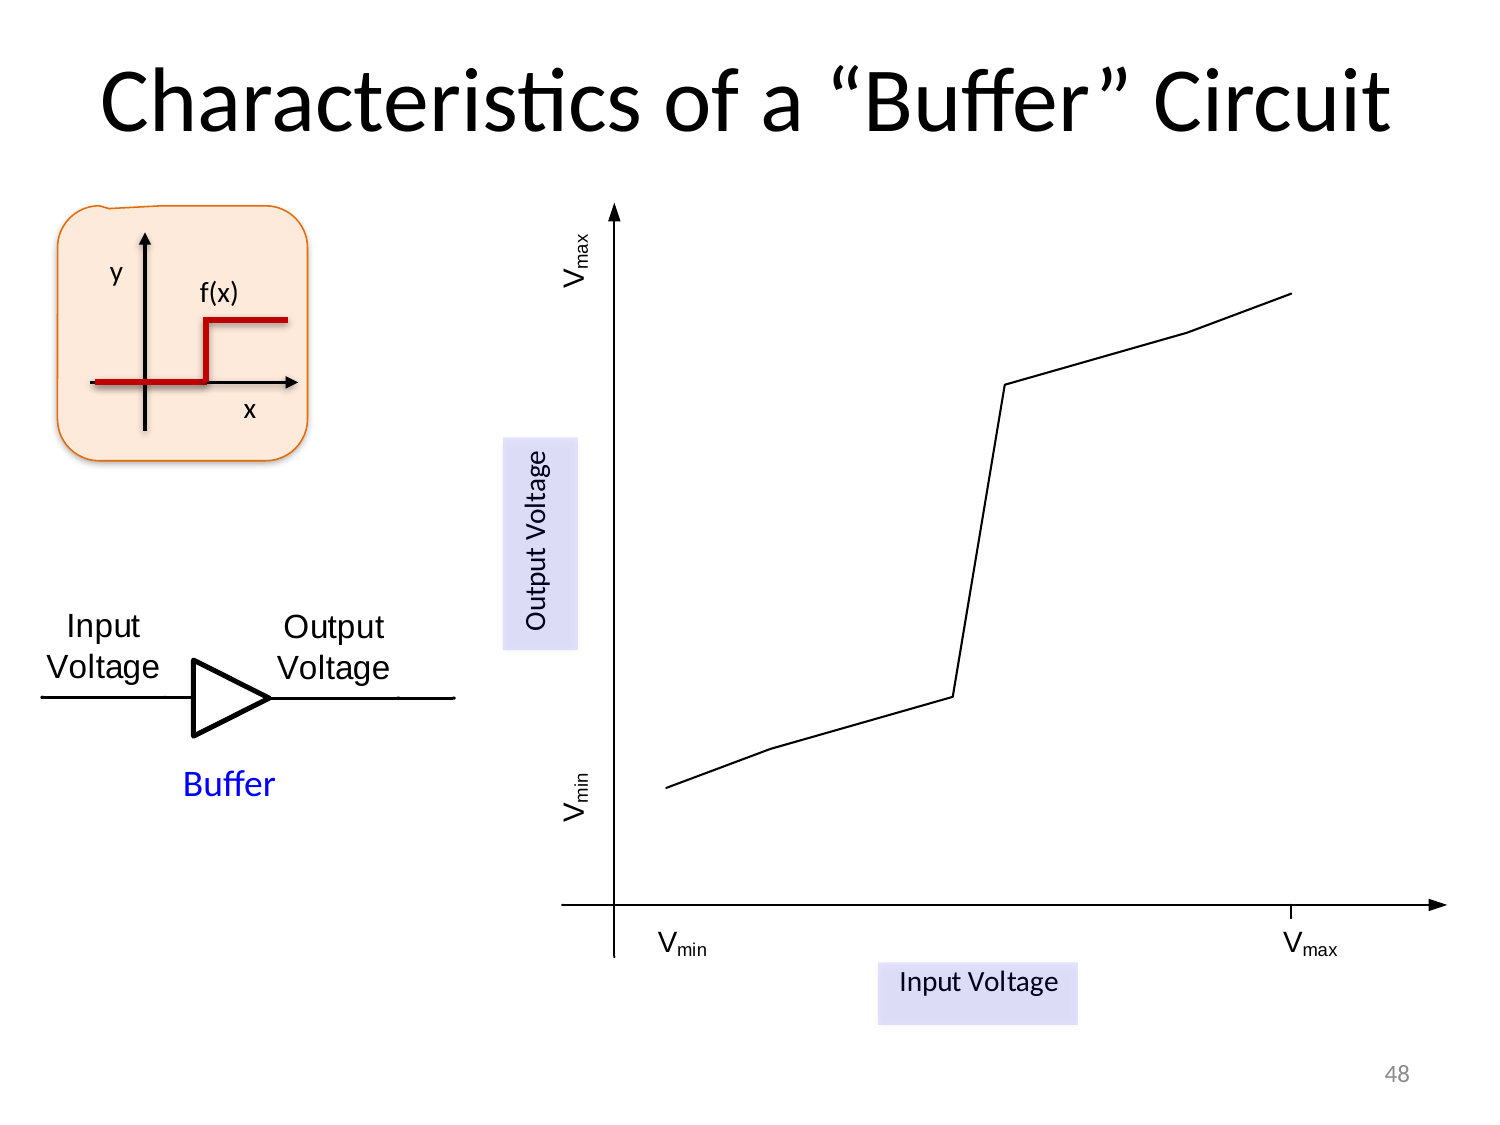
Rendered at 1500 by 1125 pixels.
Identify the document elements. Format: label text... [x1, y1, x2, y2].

title Characteristics of a “Buffer” Circuit [72, 1, 1423, 189]
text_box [57, 205, 358, 461]
text_box Buffer [168, 751, 291, 812]
picture [506, 199, 1450, 1016]
slide_number 48 [1074, 1042, 1425, 1103]
picture [24, 593, 459, 741]
